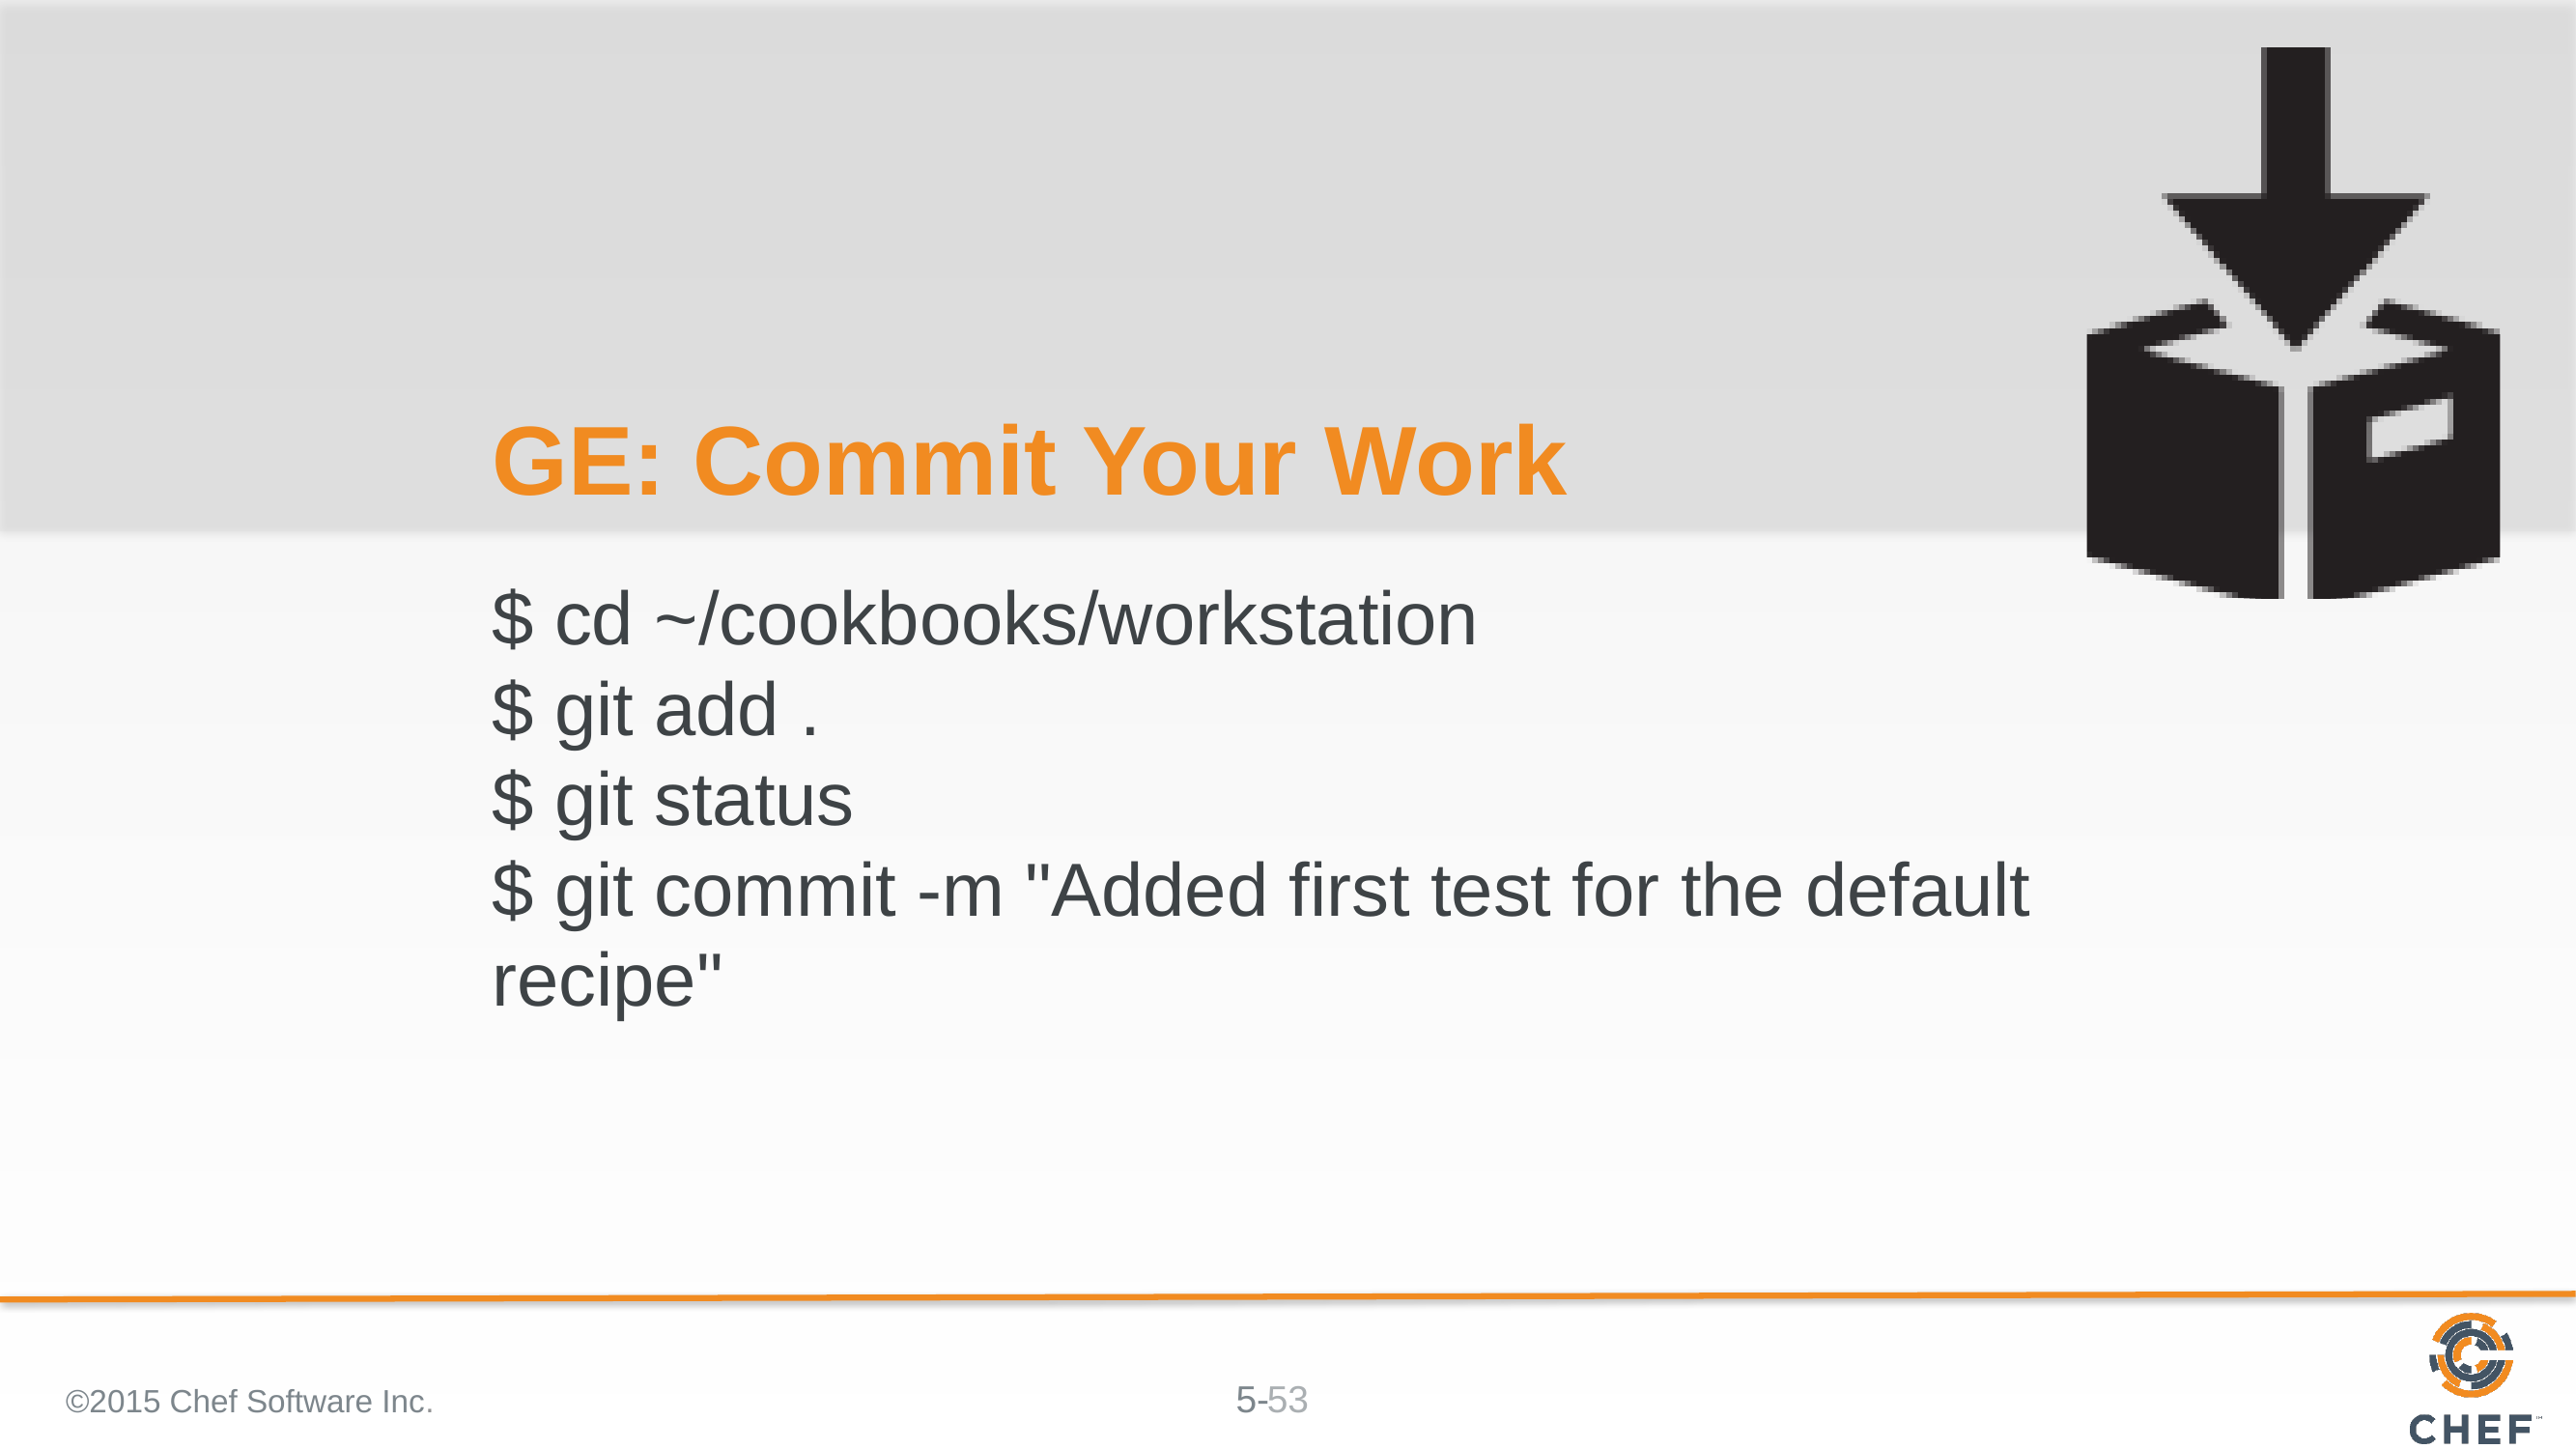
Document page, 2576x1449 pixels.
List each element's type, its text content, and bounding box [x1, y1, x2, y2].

title GE: Commit Your Work [477, 395, 2217, 531]
subtitle $ cd ~/cookbooks/workstation $ git add . $ git status $ git commit -m "Added first test for the default recipe" [477, 555, 2217, 1087]
footer ©2015 Chef Software Inc. [51, 1359, 952, 1440]
slide_number 53 [998, 1359, 1578, 1437]
picture [2399, 1297, 2550, 1449]
